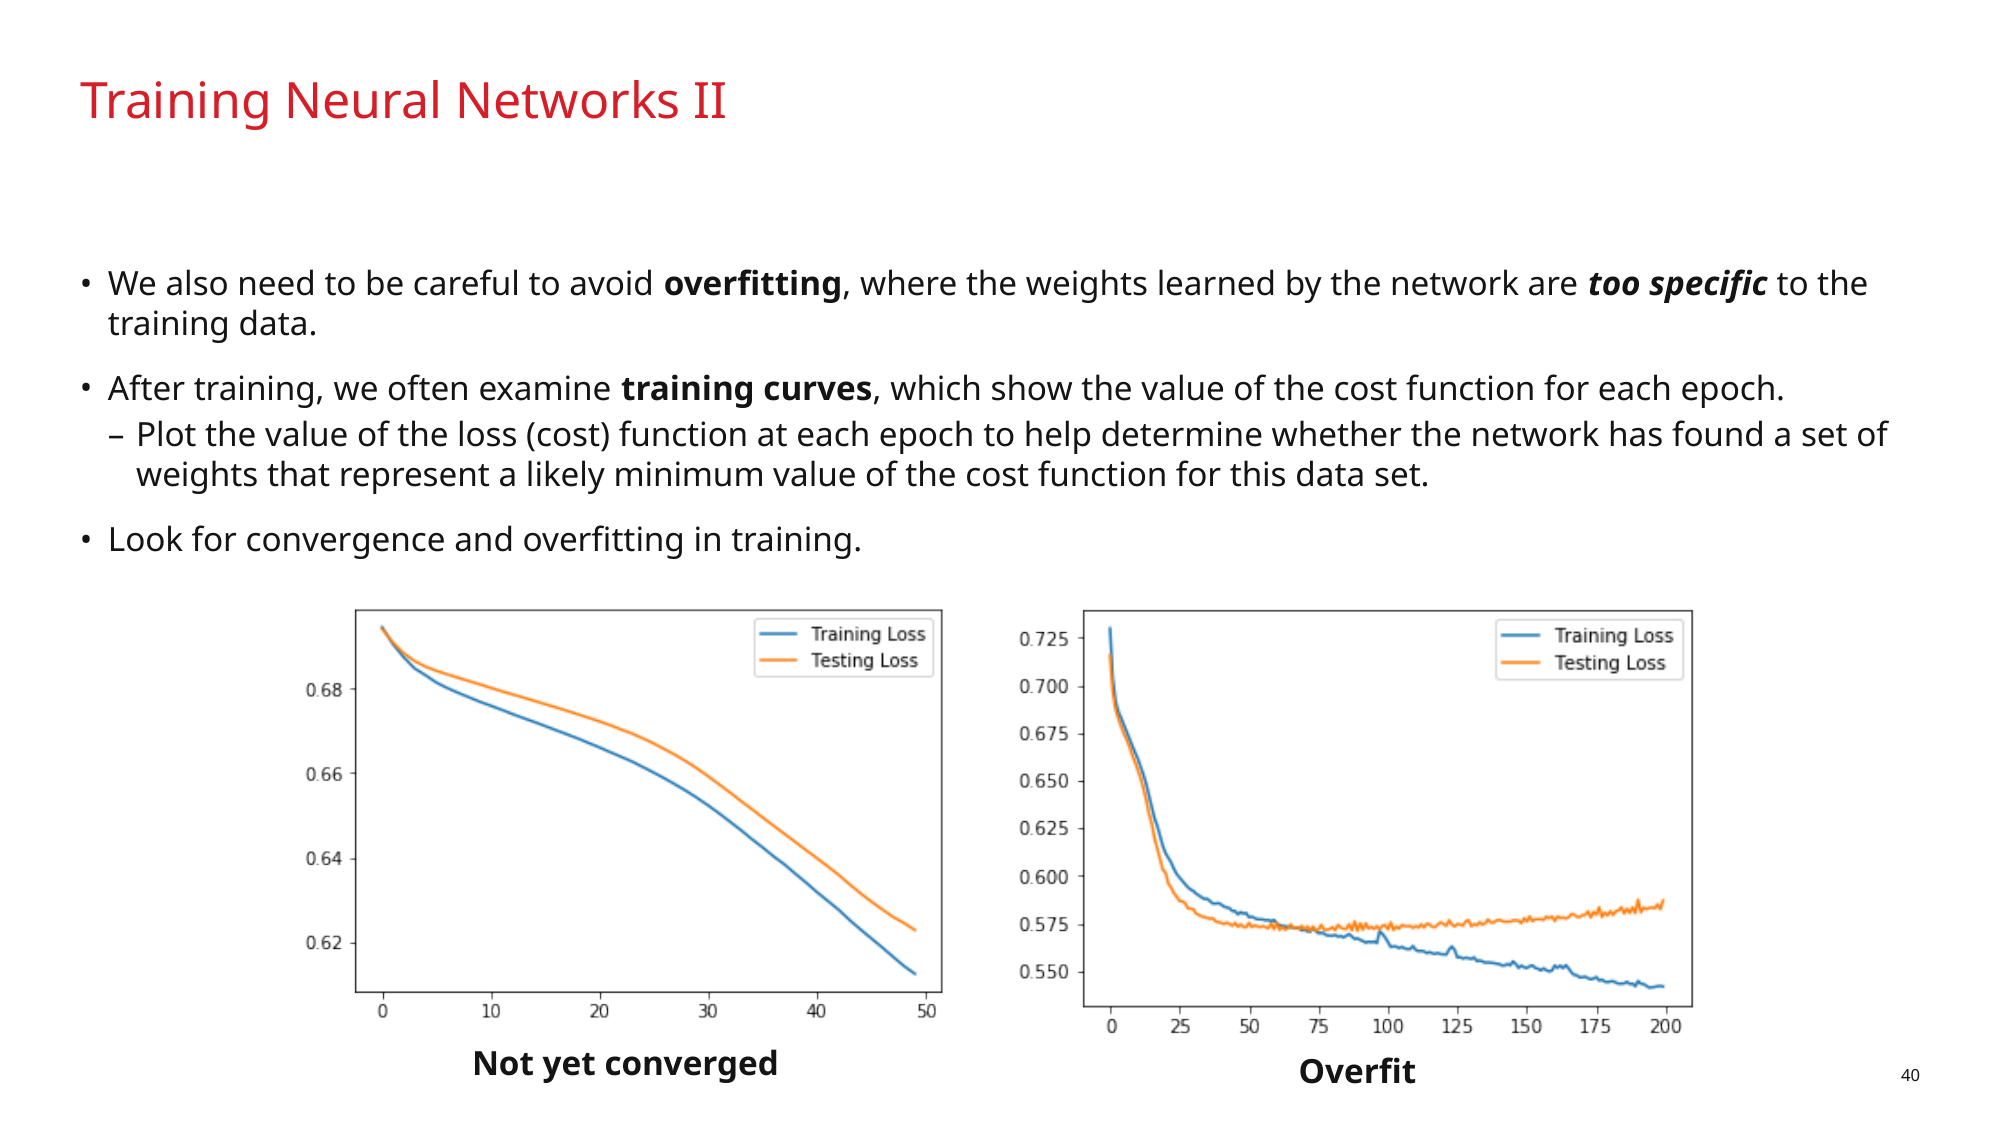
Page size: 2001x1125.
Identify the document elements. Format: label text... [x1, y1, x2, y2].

slide_number 40 [1839, 1050, 1920, 1088]
picture [292, 592, 960, 1035]
title Training Neural Networks II [80, 75, 1920, 240]
text_box Overfit [1192, 1051, 1523, 1103]
text_box Not yet converged [460, 1042, 791, 1096]
list We also need to be careful to avoid overfitting, where the weights learned by the network are too specific to the training data. After training, we often examine training curves, which show the value of the cost function for each epoch. Plot the value of the loss (cost) function at each epoch to help determine whether the network has found a set of weights that represent a likely minimum value of the cost function for this data set. Look for convergence and overfitting in training. [79, 262, 1920, 1012]
picture [1005, 592, 1710, 1051]
